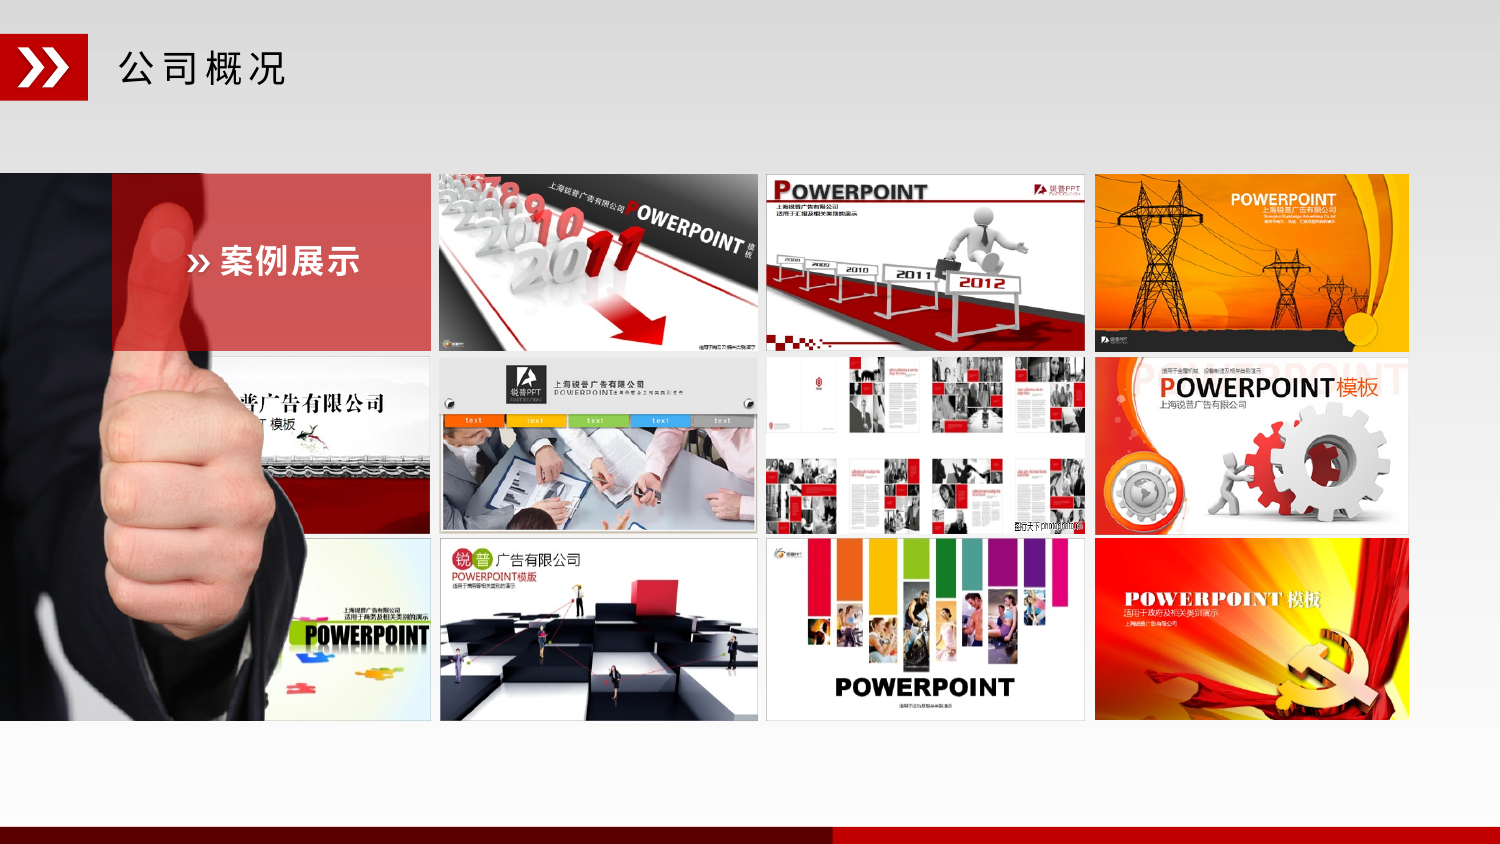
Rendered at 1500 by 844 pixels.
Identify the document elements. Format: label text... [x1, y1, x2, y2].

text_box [111, 173, 432, 352]
picture [1094, 357, 1409, 535]
picture [1094, 538, 1409, 721]
picture [1094, 174, 1409, 352]
picture [766, 538, 1085, 722]
text_box 公司概况 [102, 37, 302, 97]
picture [766, 174, 1085, 352]
picture [766, 357, 1085, 534]
picture [438, 174, 758, 352]
picture [438, 356, 758, 534]
picture [439, 538, 758, 722]
picture [0, 173, 432, 722]
